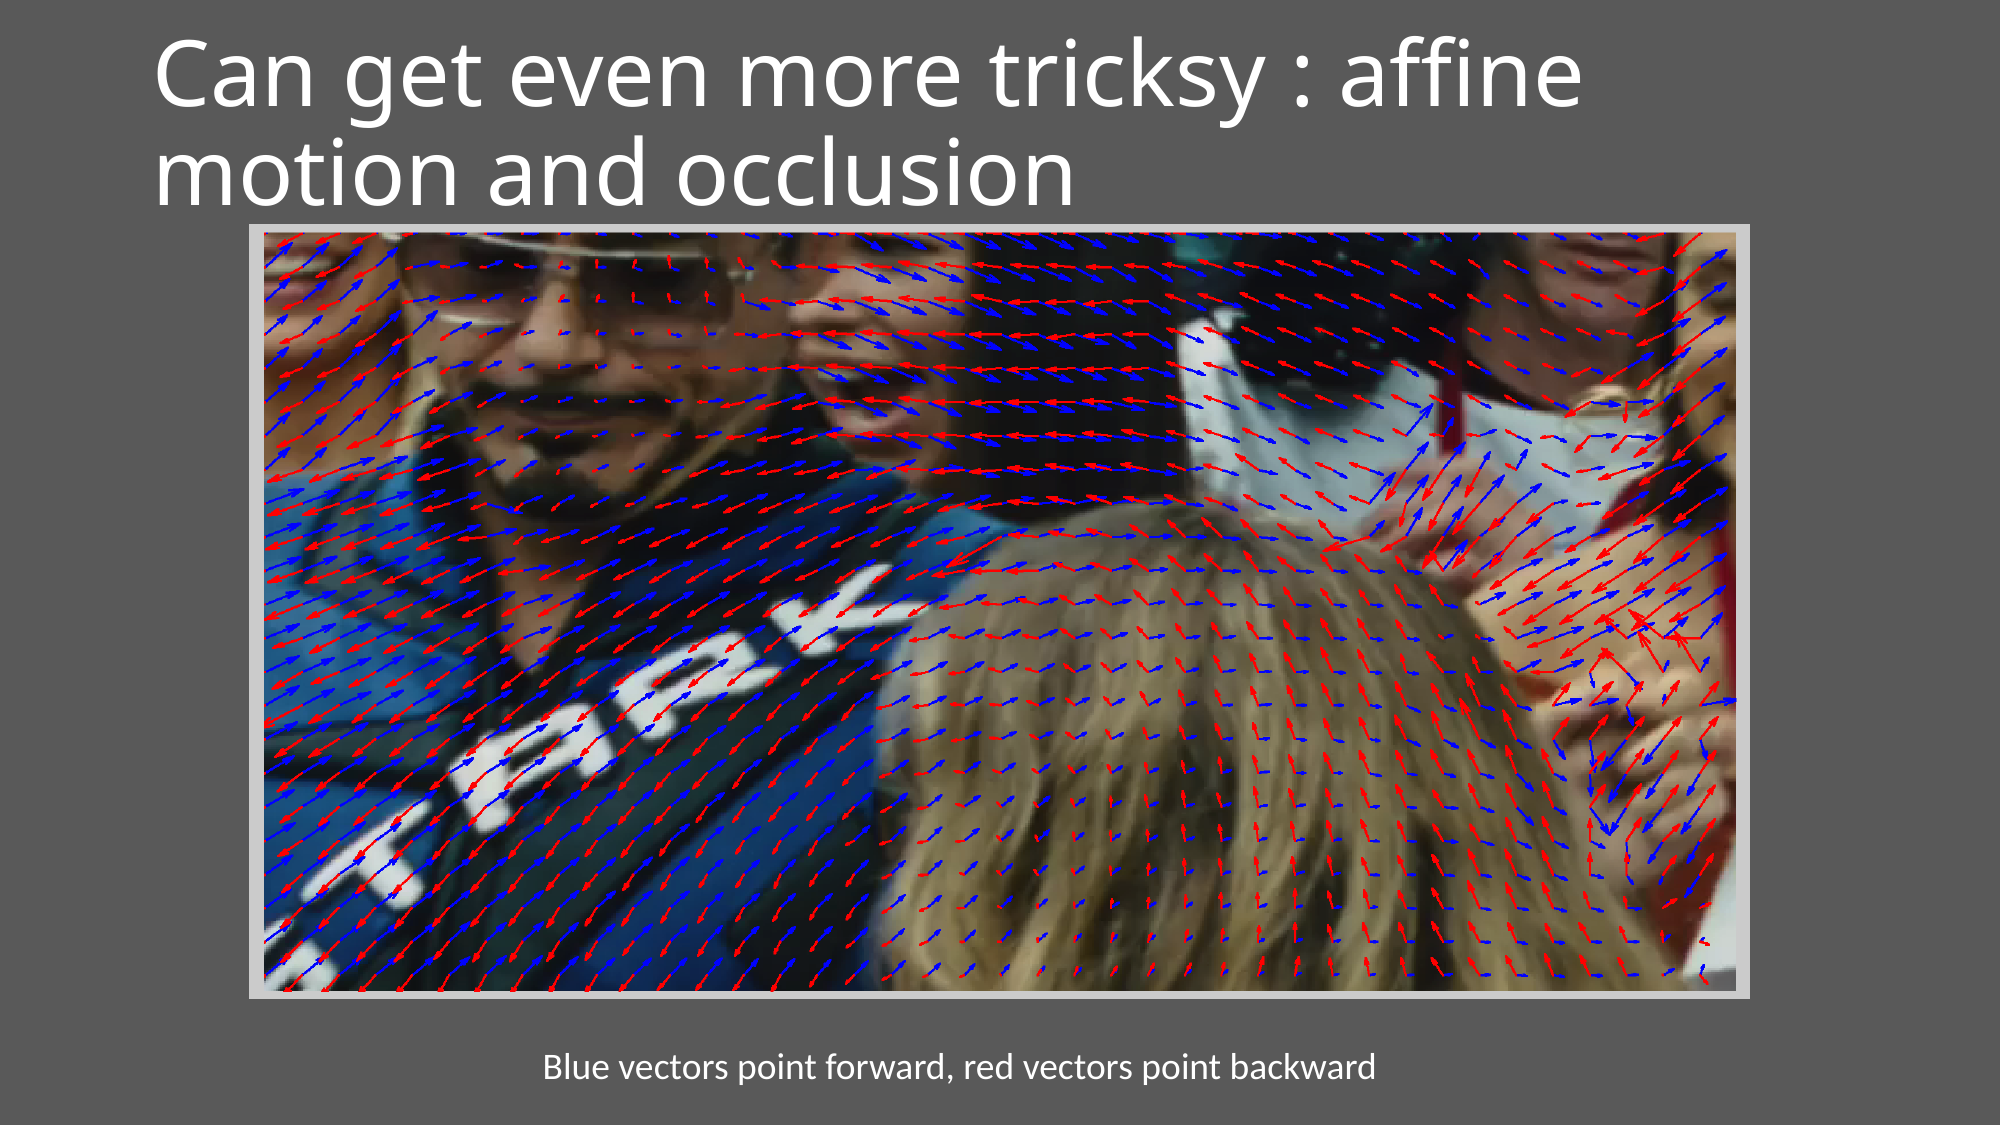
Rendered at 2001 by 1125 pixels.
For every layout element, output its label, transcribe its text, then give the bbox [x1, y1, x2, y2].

title Can get even more tricksy : affine motion and occlusion [137, 17, 1863, 236]
picture [249, 224, 1750, 999]
text_box Blue vectors point forward, red vectors point backward [527, 1034, 1393, 1095]
